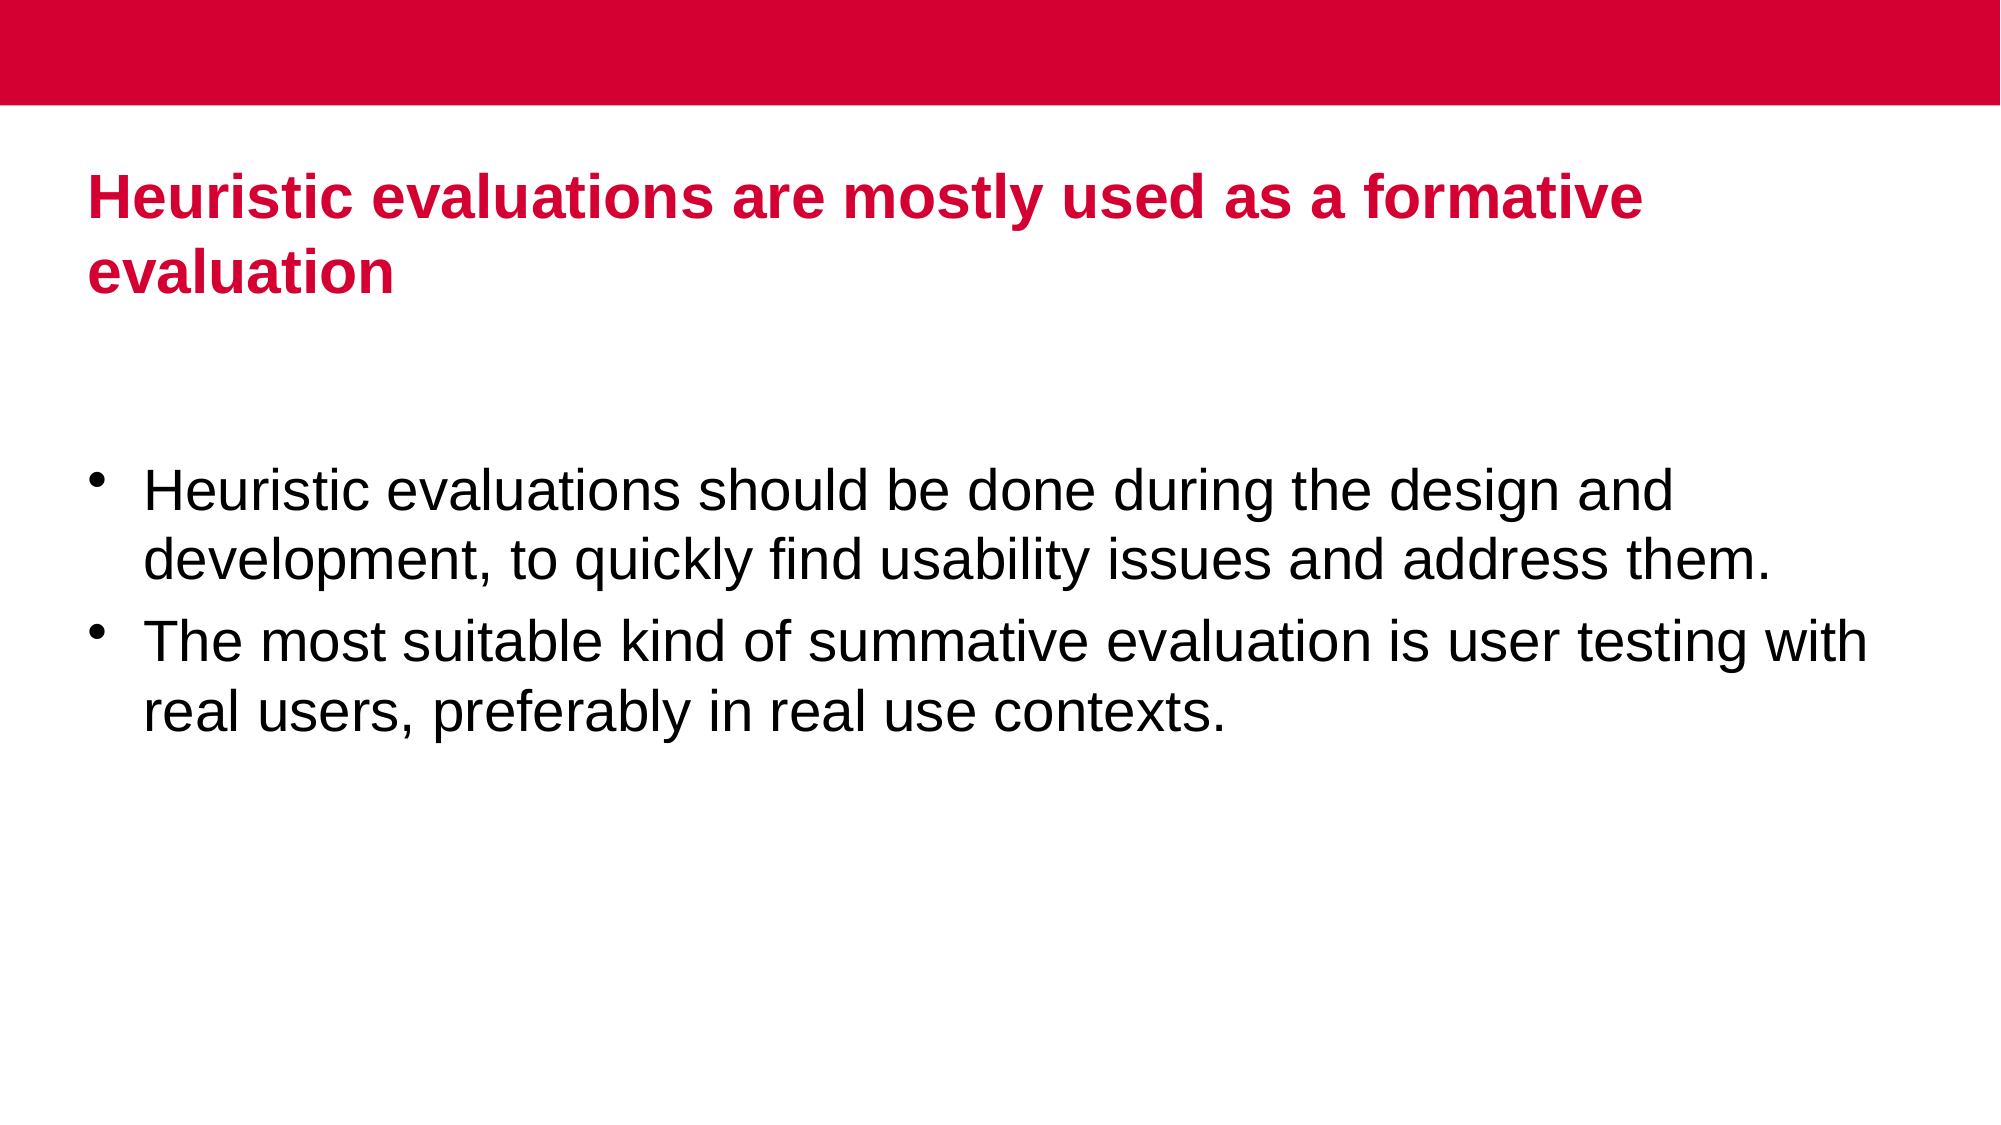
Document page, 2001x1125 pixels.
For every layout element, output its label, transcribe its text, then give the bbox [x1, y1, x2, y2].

list Heuristic evaluations should be done during the design and development, to quickly find usability issues and address them. The most suitable kind of summative evaluation is user testing with real users, preferably in real use contexts. [72, 444, 1930, 1012]
title Heuristic evaluations are mostly used as a formative evaluation [72, 148, 1930, 362]
